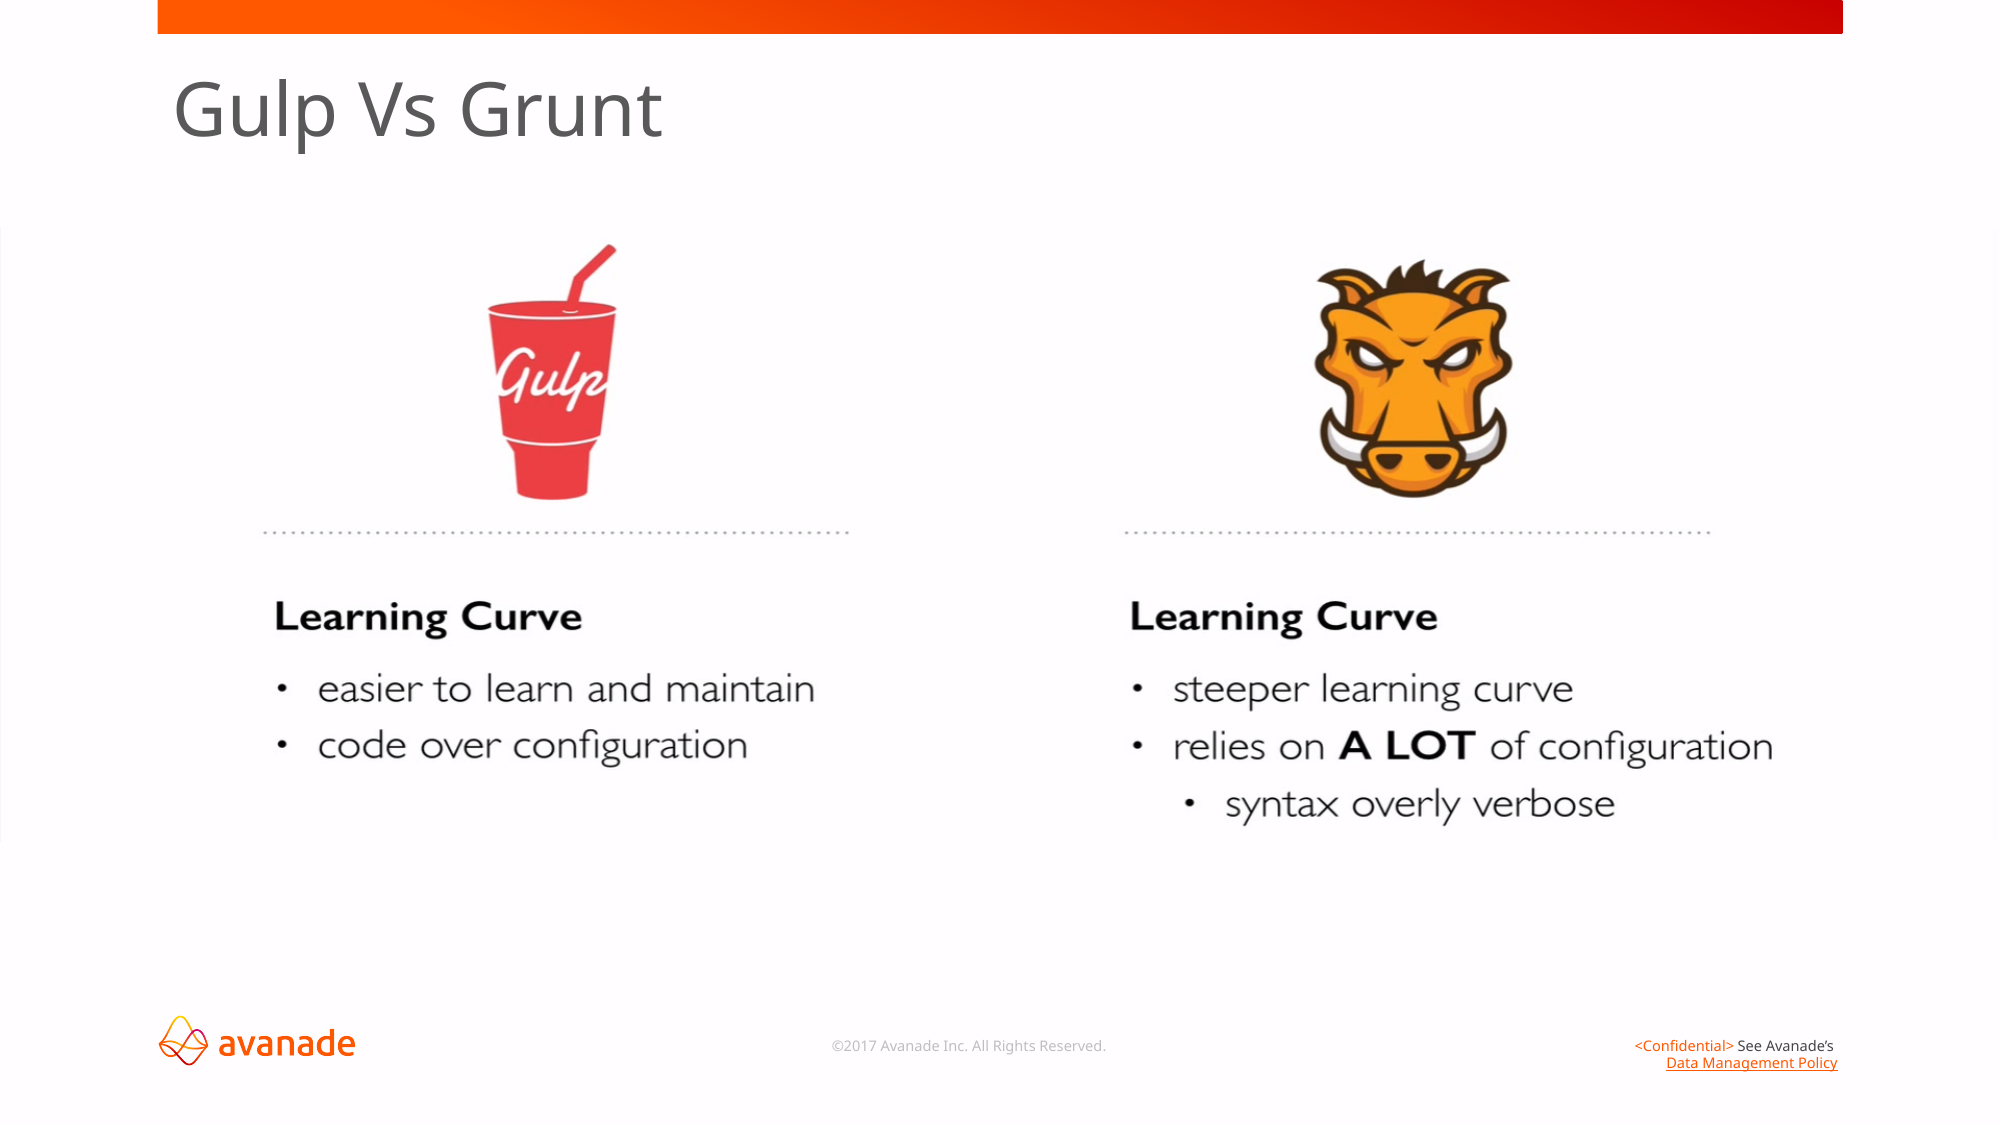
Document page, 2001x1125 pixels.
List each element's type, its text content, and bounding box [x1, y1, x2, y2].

title Gulp Vs Grunt [157, 64, 1843, 227]
picture [0, 227, 2000, 842]
picture [138, 995, 384, 1086]
